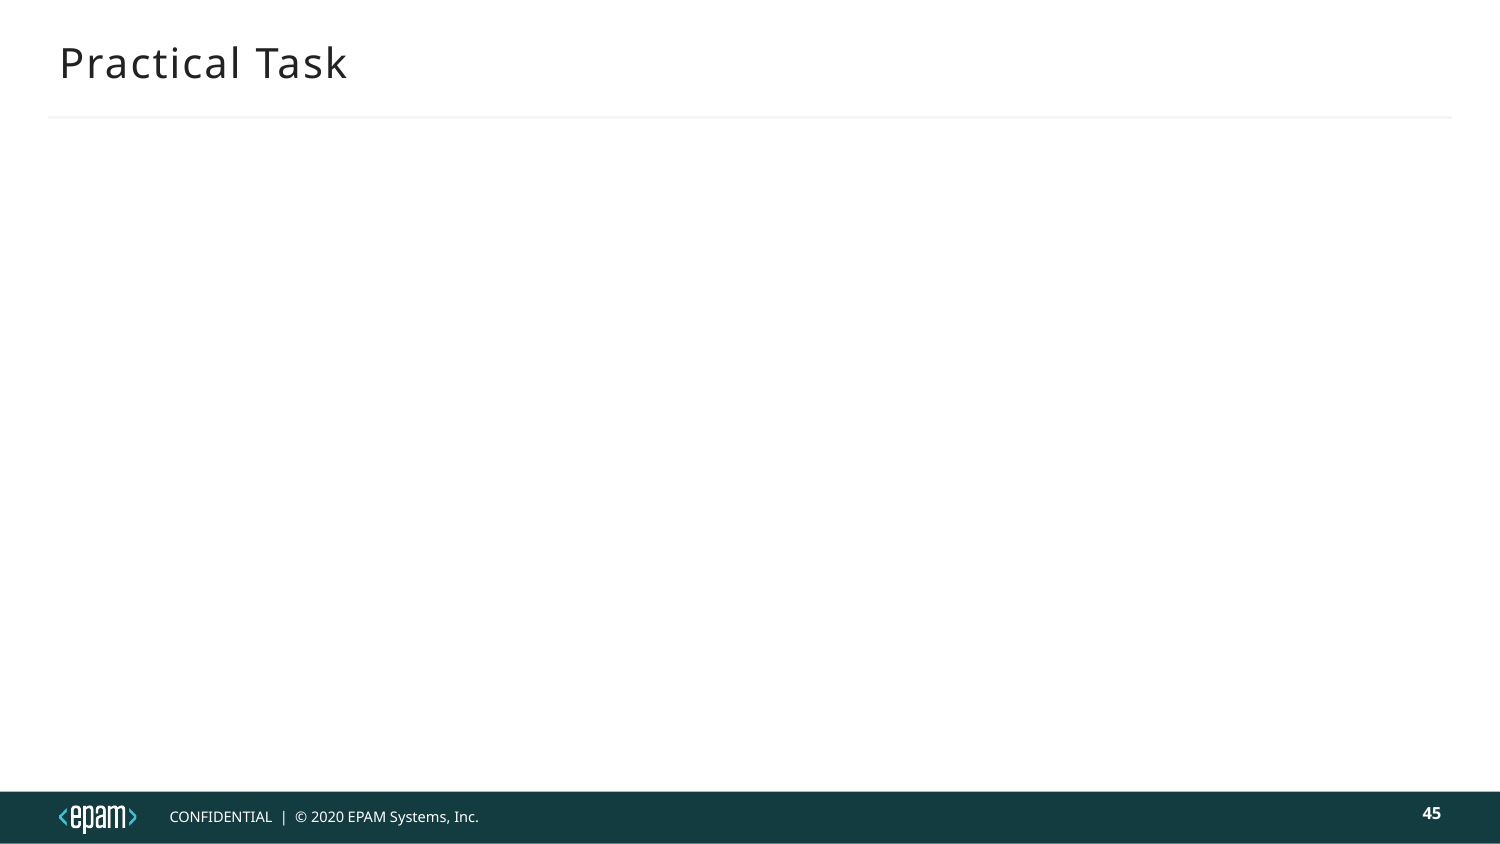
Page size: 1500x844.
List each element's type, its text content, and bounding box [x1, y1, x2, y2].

slide_number 45 [1216, 791, 1442, 844]
title Practical Task [59, 37, 1442, 87]
